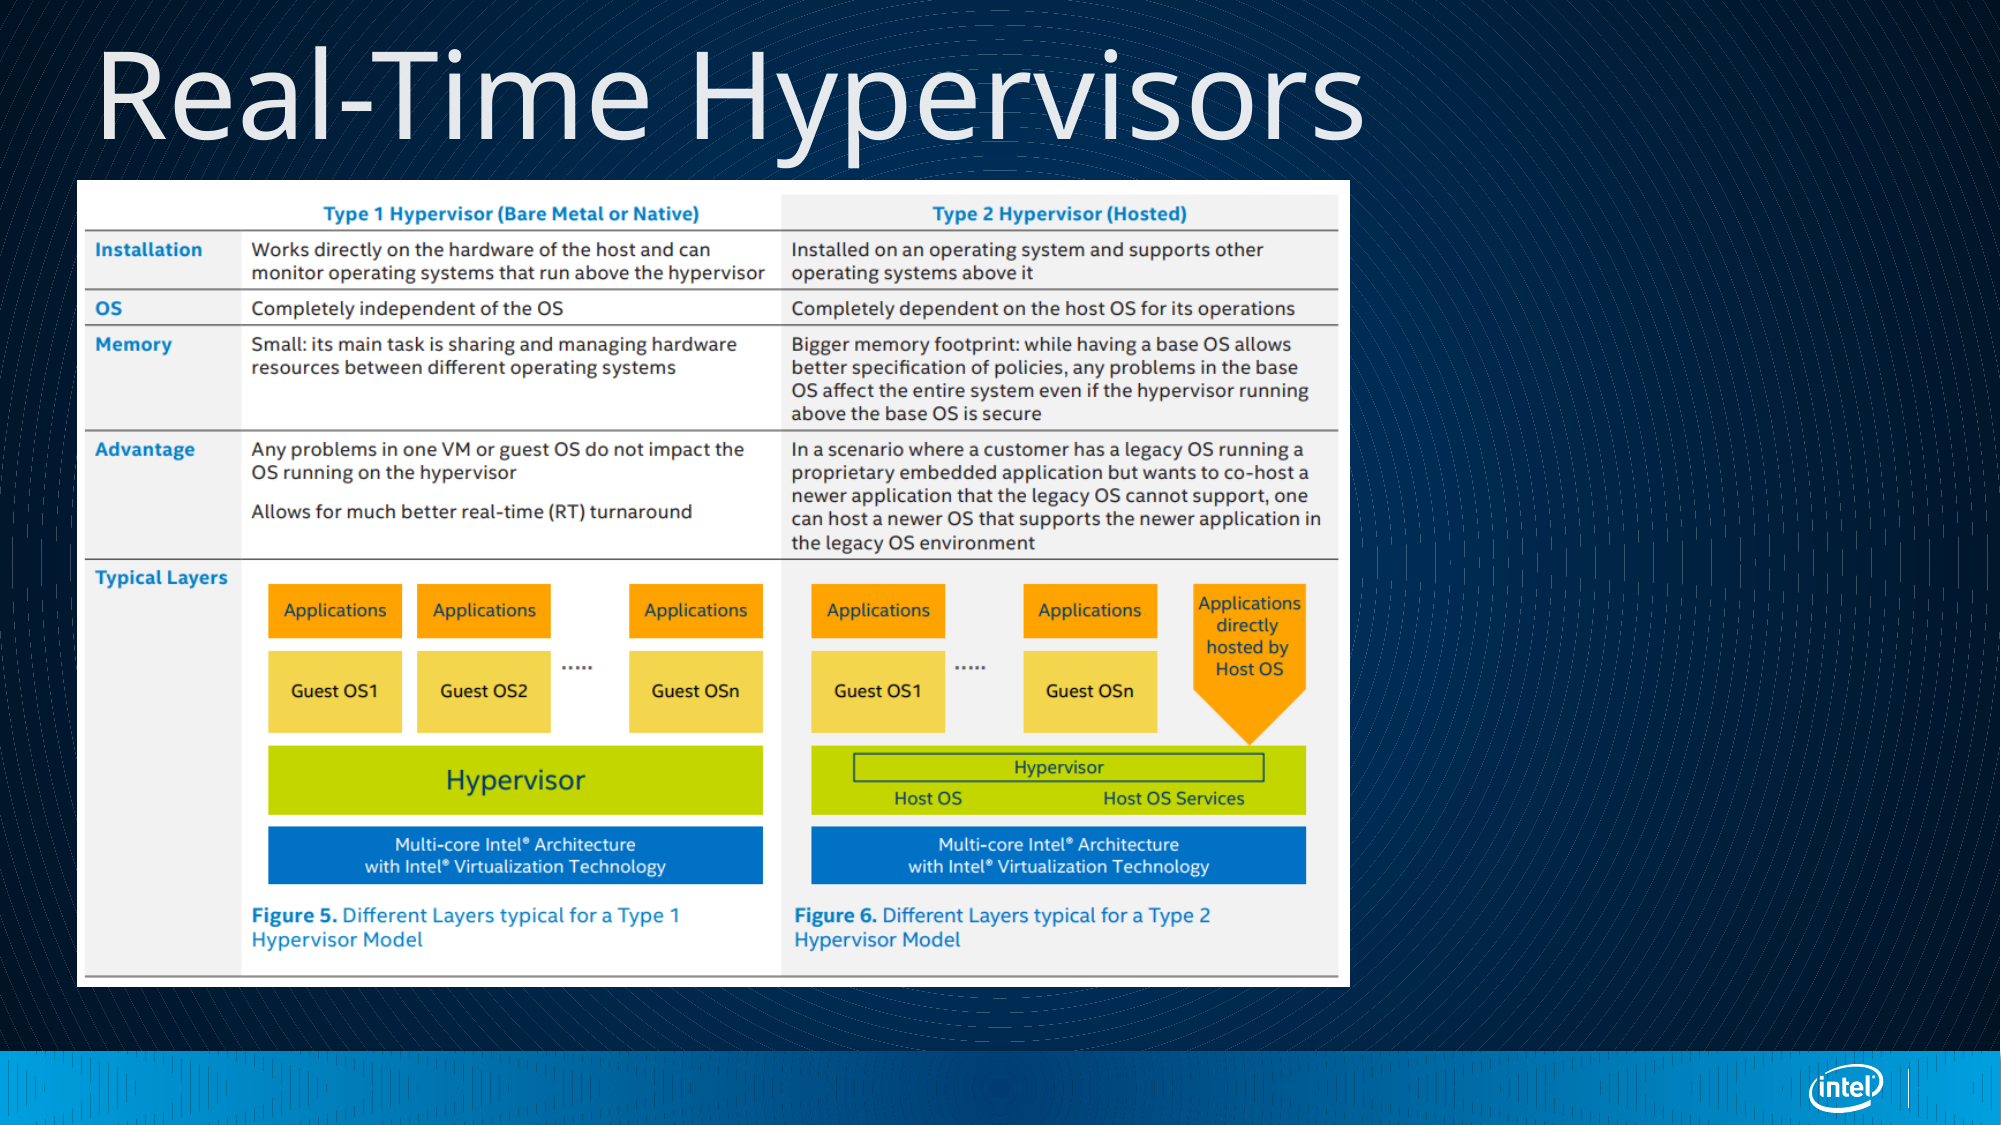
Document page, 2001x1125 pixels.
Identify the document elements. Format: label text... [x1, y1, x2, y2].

title Real-Time Hypervisors [77, 49, 1923, 169]
picture [77, 180, 1351, 987]
